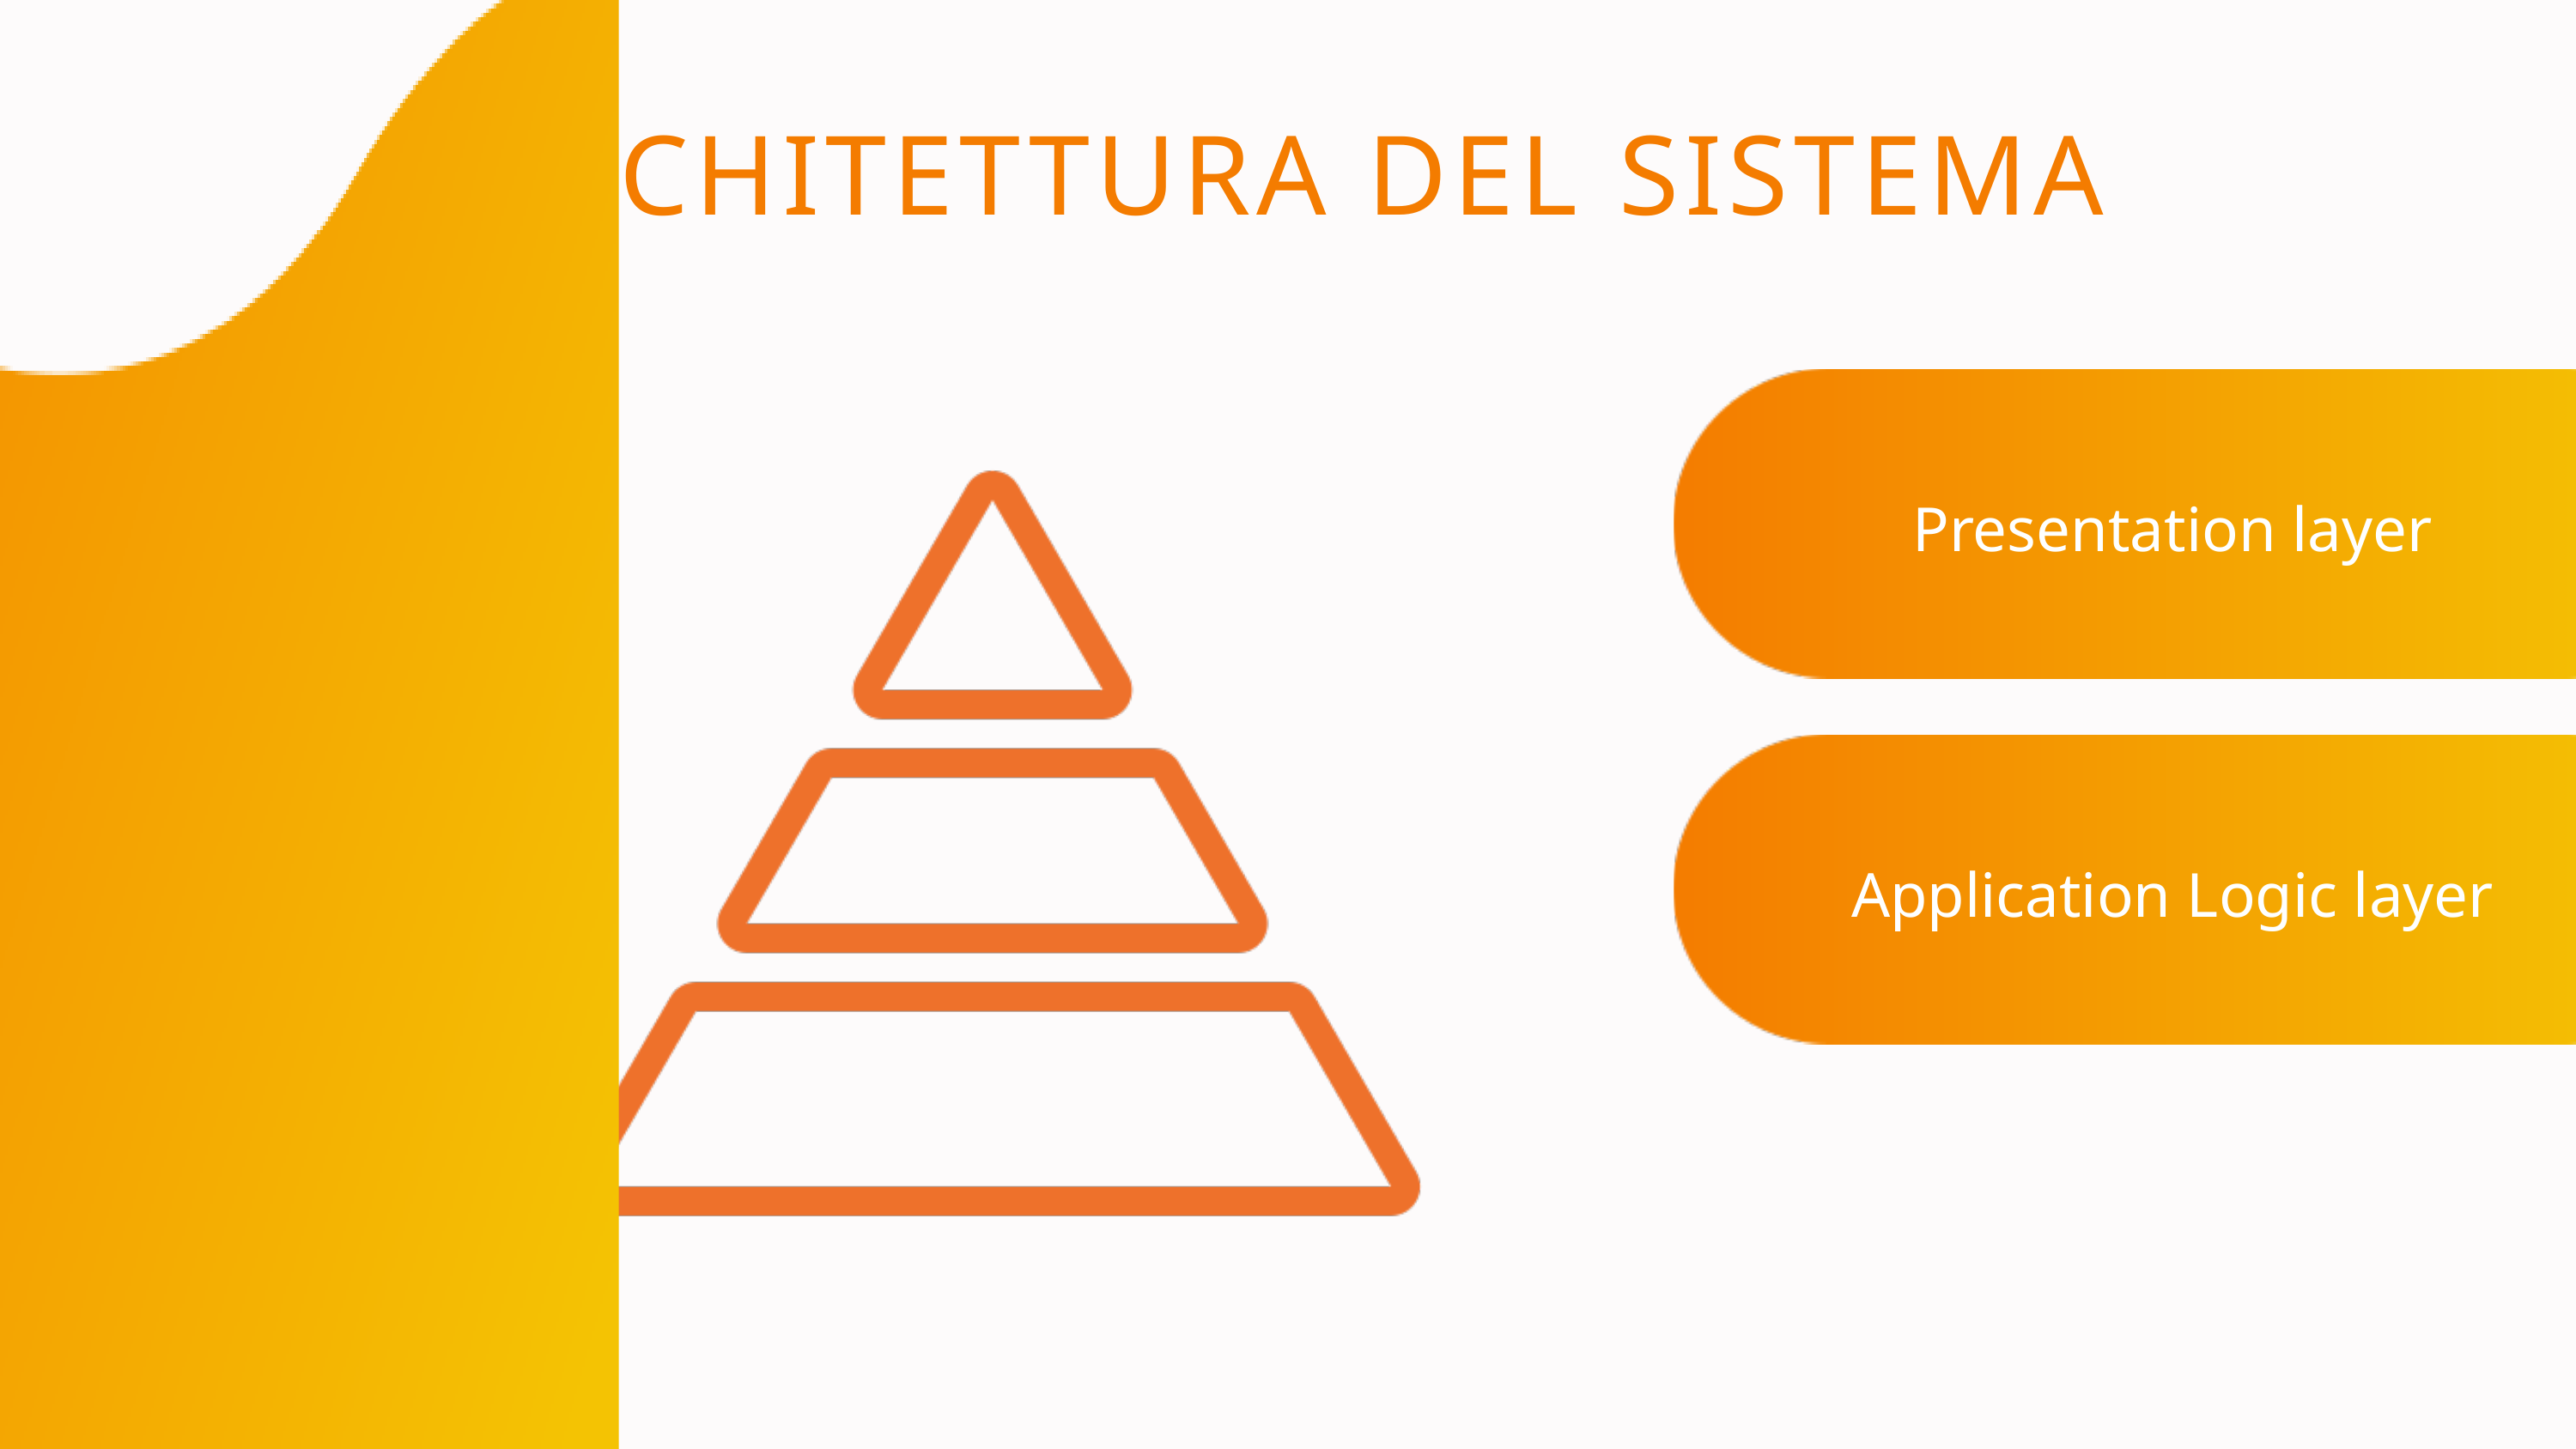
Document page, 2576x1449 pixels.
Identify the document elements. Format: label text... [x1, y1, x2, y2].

text_box Application Logic layer [1828, 844, 2517, 930]
text_box [0, 0, 619, 1449]
text_box ARCHITETTURA DEL SISTEMA [619, 85, 2124, 237]
text_box [1674, 735, 2576, 1045]
text_box [619, 369, 1461, 1304]
text_box [1674, 369, 2576, 679]
text_box Presentation layer [1891, 478, 2454, 564]
